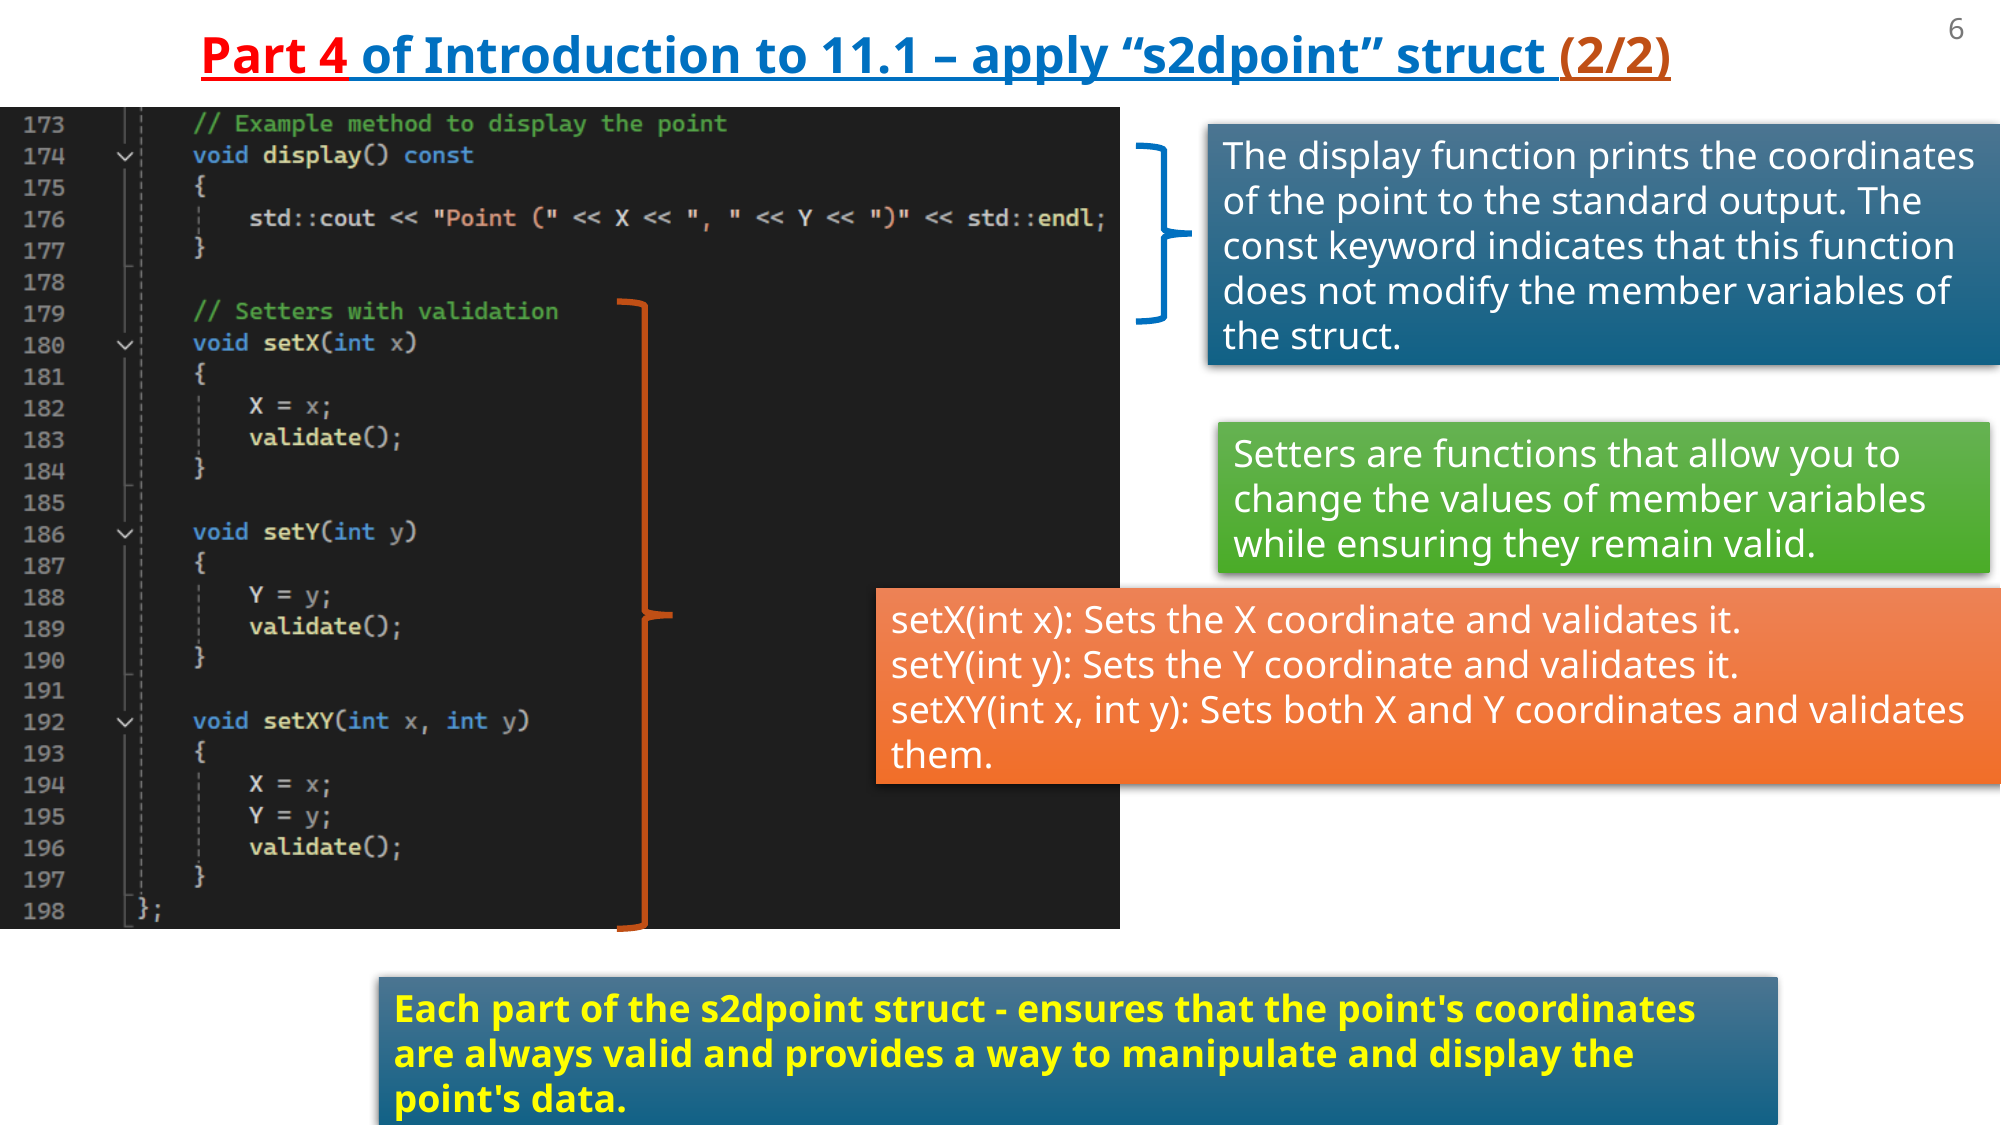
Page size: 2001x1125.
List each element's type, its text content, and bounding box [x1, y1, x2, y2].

text_box Part 4 of Introduction to 11.1 – apply “s2dpoint” struct (2/2) [165, 6, 1707, 108]
text_box Each part of the s2dpoint struct - ensures that the point's coordinates are always valid and provides a way to manipulate and display the point's data. [378, 977, 1778, 1125]
text_box The display function prints the coordinates of the point to the standard output. The const keyword indicates that this function does not modify the member variables of the struct. [1207, 124, 2000, 365]
text_box [1135, 144, 1192, 324]
picture [0, 106, 1121, 930]
slide_number 6 [1933, 0, 2000, 60]
text_box Setters are functions that allow you to change the values of member variables while ensuring they remain valid. [1218, 422, 1990, 573]
text_box setX(int x): Sets the X coordinate and validates it. setY(int y): Sets the Y coordinate and validates it. setXY(int x, int y): Sets both X and Y coordinates and validates them. [1121, 588, 2000, 784]
